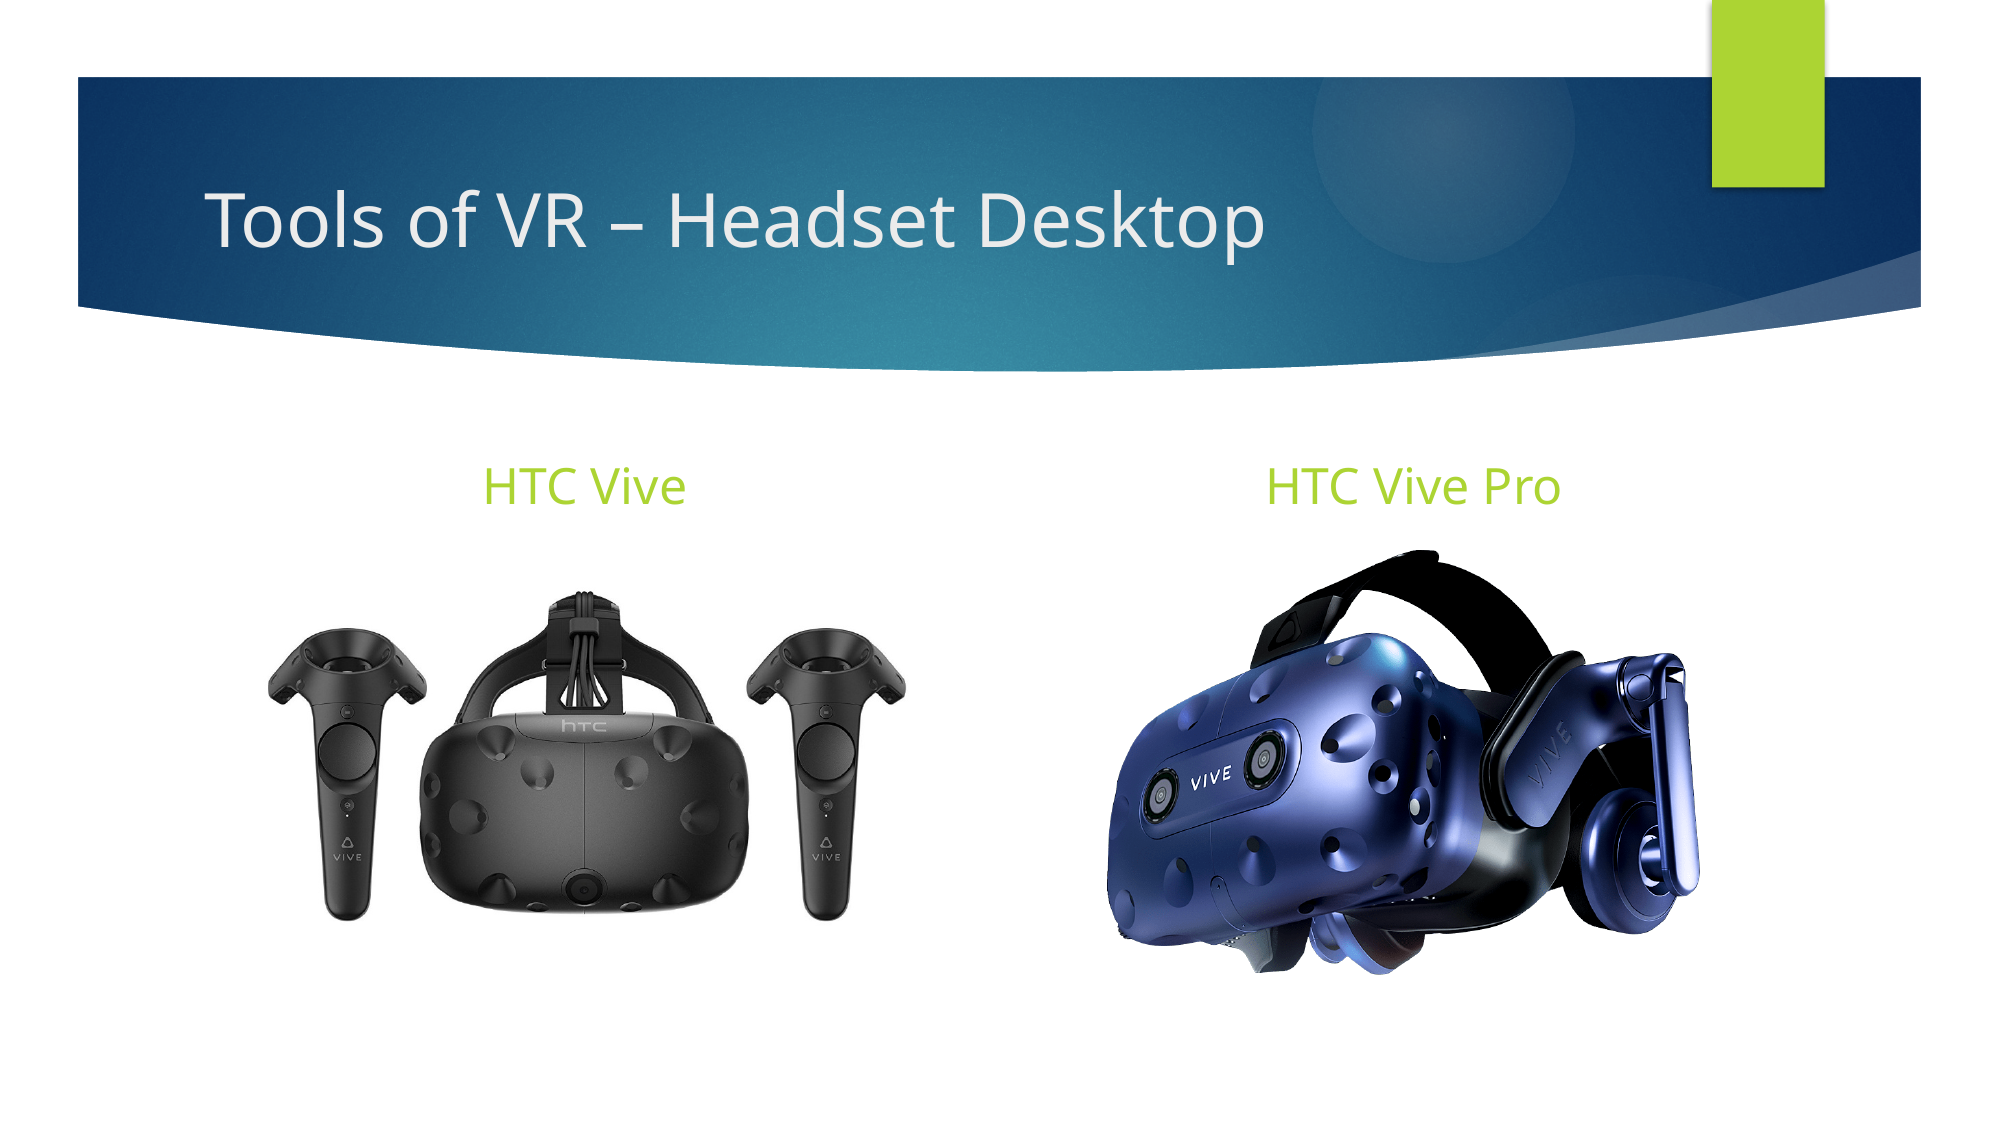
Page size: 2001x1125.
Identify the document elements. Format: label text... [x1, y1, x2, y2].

list HTC Vive [189, 427, 981, 522]
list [1106, 549, 1701, 975]
list HTC Vive Pro [1018, 427, 1810, 522]
title Tools of VR – Headset Desktop [189, 159, 1627, 276]
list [225, 521, 945, 988]
